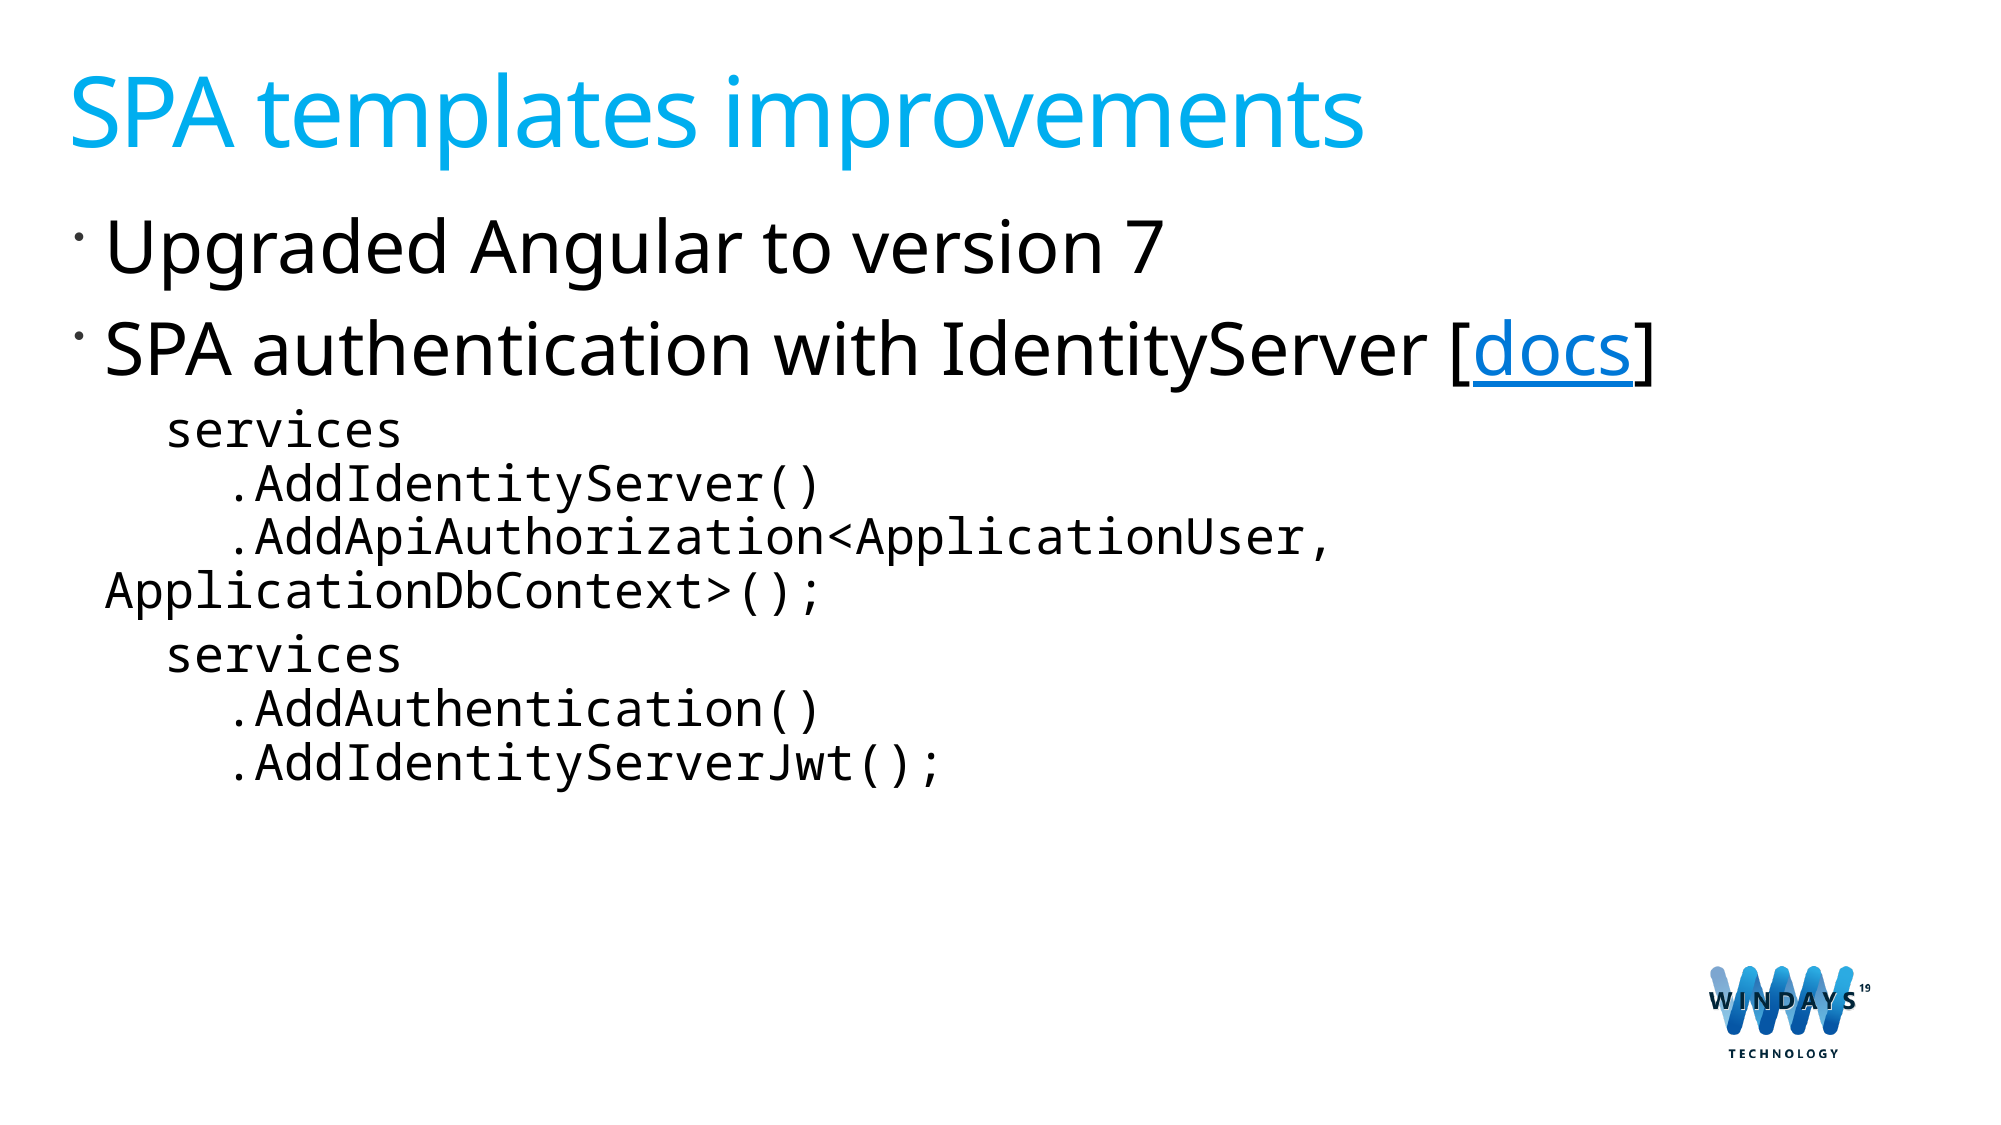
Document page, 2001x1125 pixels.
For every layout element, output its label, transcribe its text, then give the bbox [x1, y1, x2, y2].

picture [1696, 966, 1876, 1078]
list Upgraded Angular to version 7 SPA authentication with IdentityServer [docs] services .AddIdentityServer() .AddApiAuthorization<ApplicationUser, ApplicationDbContext>(); services .AddAuthentication() .AddIdentityServerJwt(); [44, 194, 1957, 755]
title SPA templates improvements [44, 47, 1957, 194]
